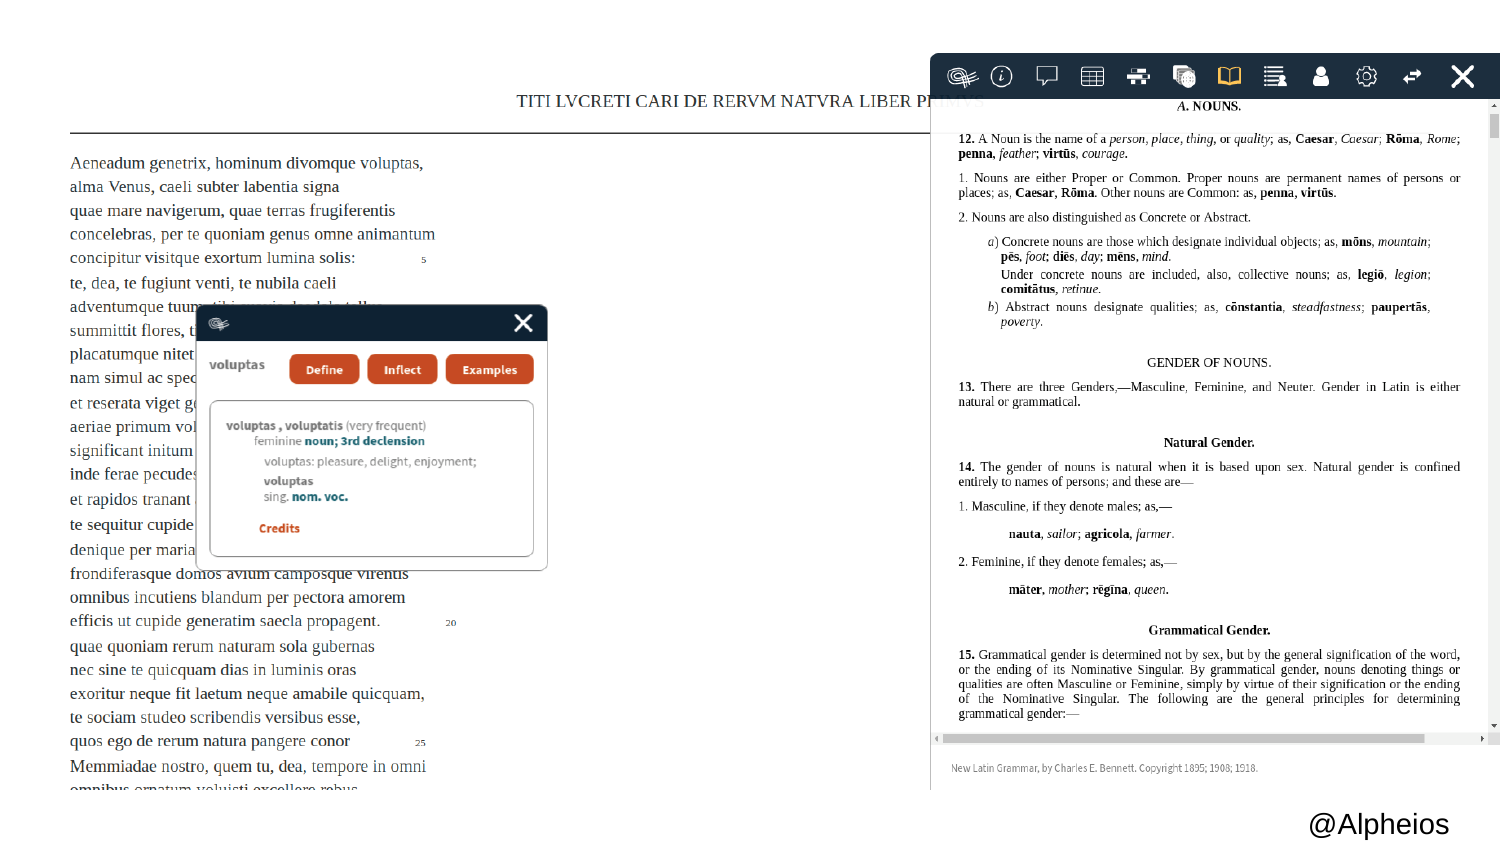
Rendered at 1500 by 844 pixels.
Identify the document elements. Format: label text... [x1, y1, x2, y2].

picture [0, 53, 1500, 791]
text_box @Alpheios [1292, 797, 1476, 836]
